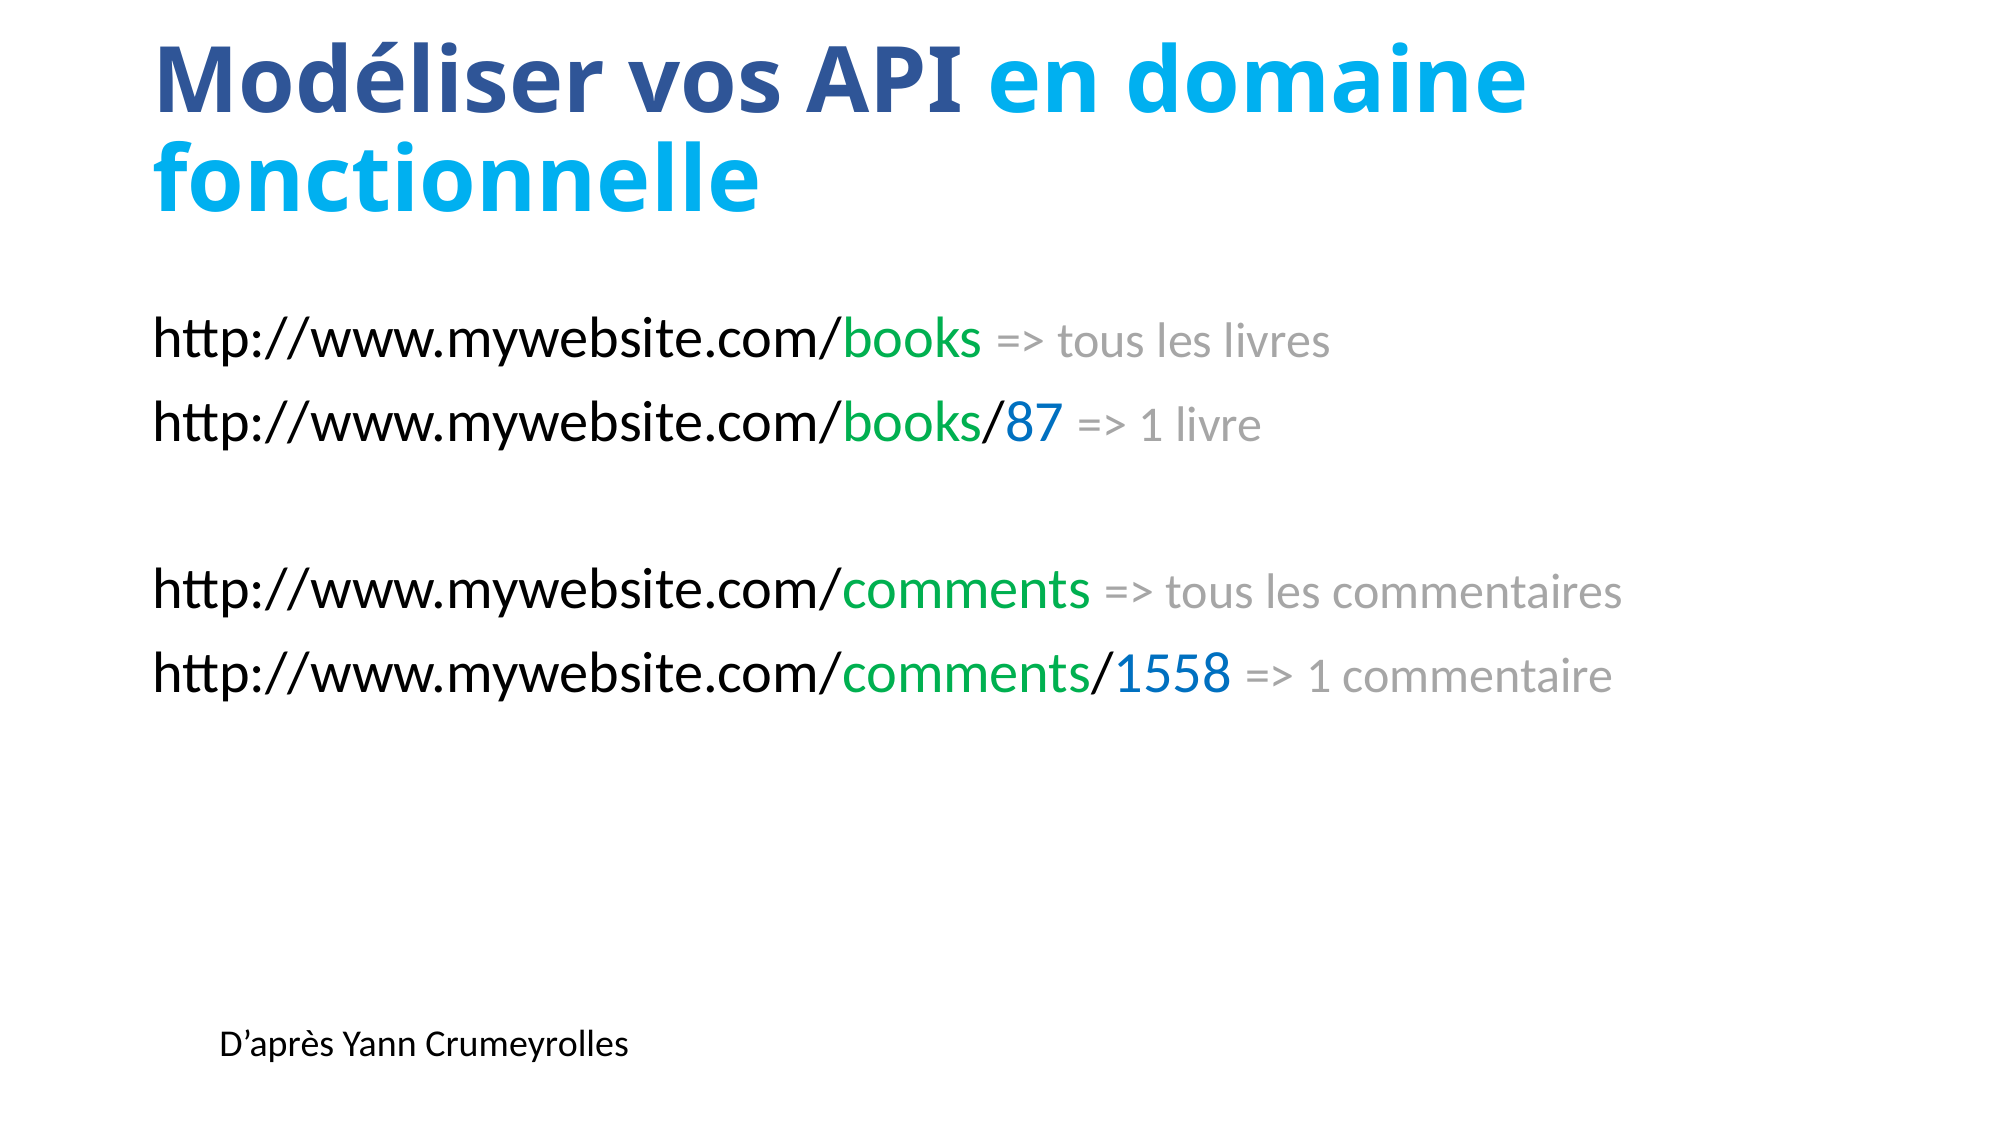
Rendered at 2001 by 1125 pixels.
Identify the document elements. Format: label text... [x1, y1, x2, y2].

list http://www.mywebsite.com/books => tous les livres http://www.mywebsite.com/books/87 => 1 livre http://www.mywebsite.com/comments => tous les commentaires http://www.mywebsite.com/comments/1558 => 1 commentaire [137, 299, 1863, 1014]
title Modéliser vos API en domaine fonctionnelle [137, 23, 1863, 241]
text_box D’après Yann Crumeyrolles [137, 1016, 1863, 1073]
